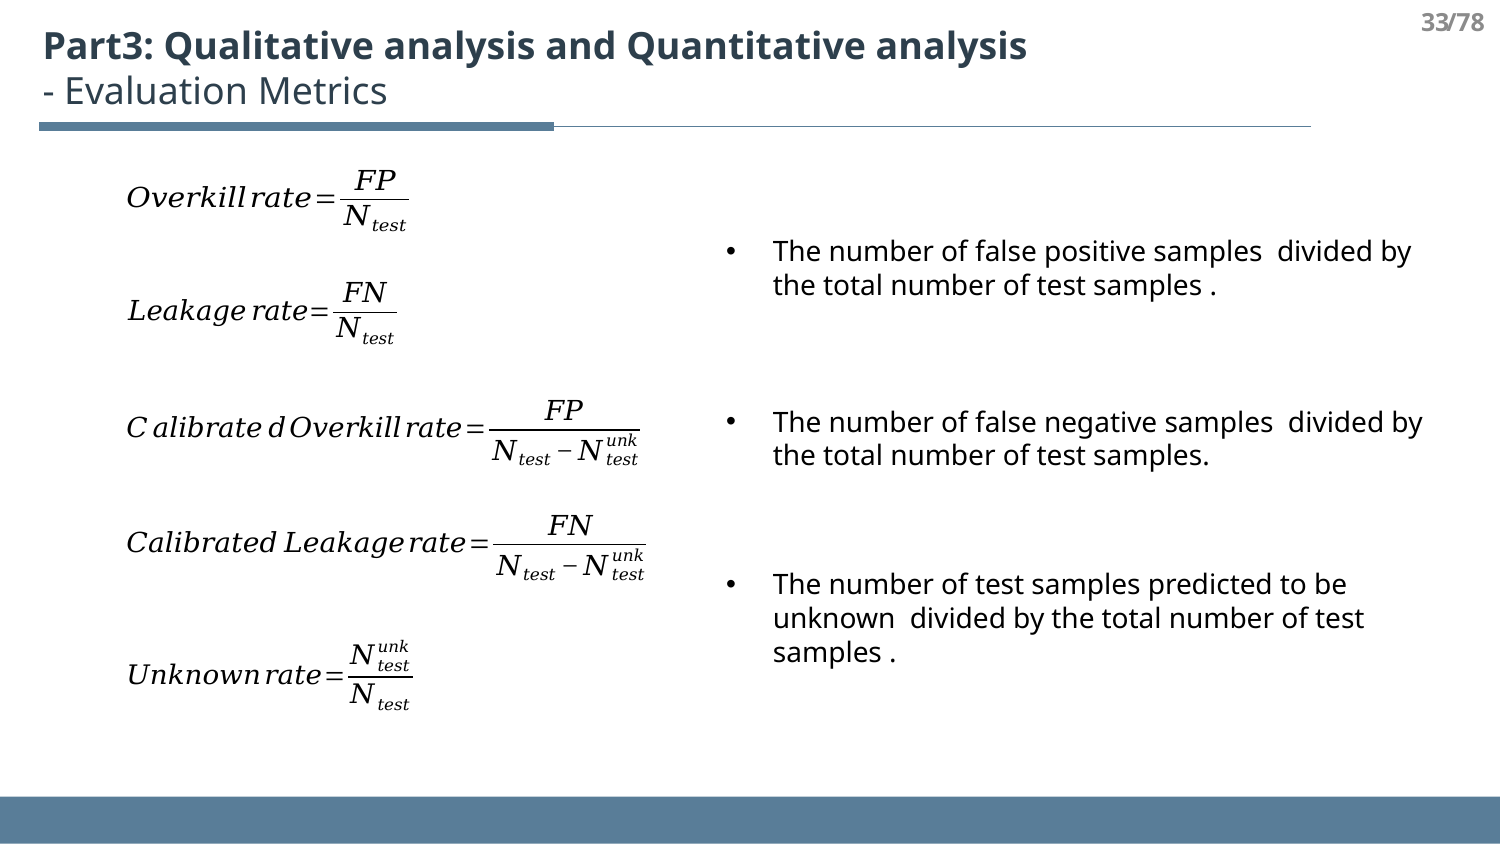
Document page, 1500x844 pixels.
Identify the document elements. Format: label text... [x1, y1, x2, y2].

text_box Part3: Qualitative analysis and Quantitative analysis - Evaluation Metrics [27, 14, 1044, 120]
footer /78 [1465, 1, 1500, 47]
slide_number 33 [1162, 0, 1465, 48]
